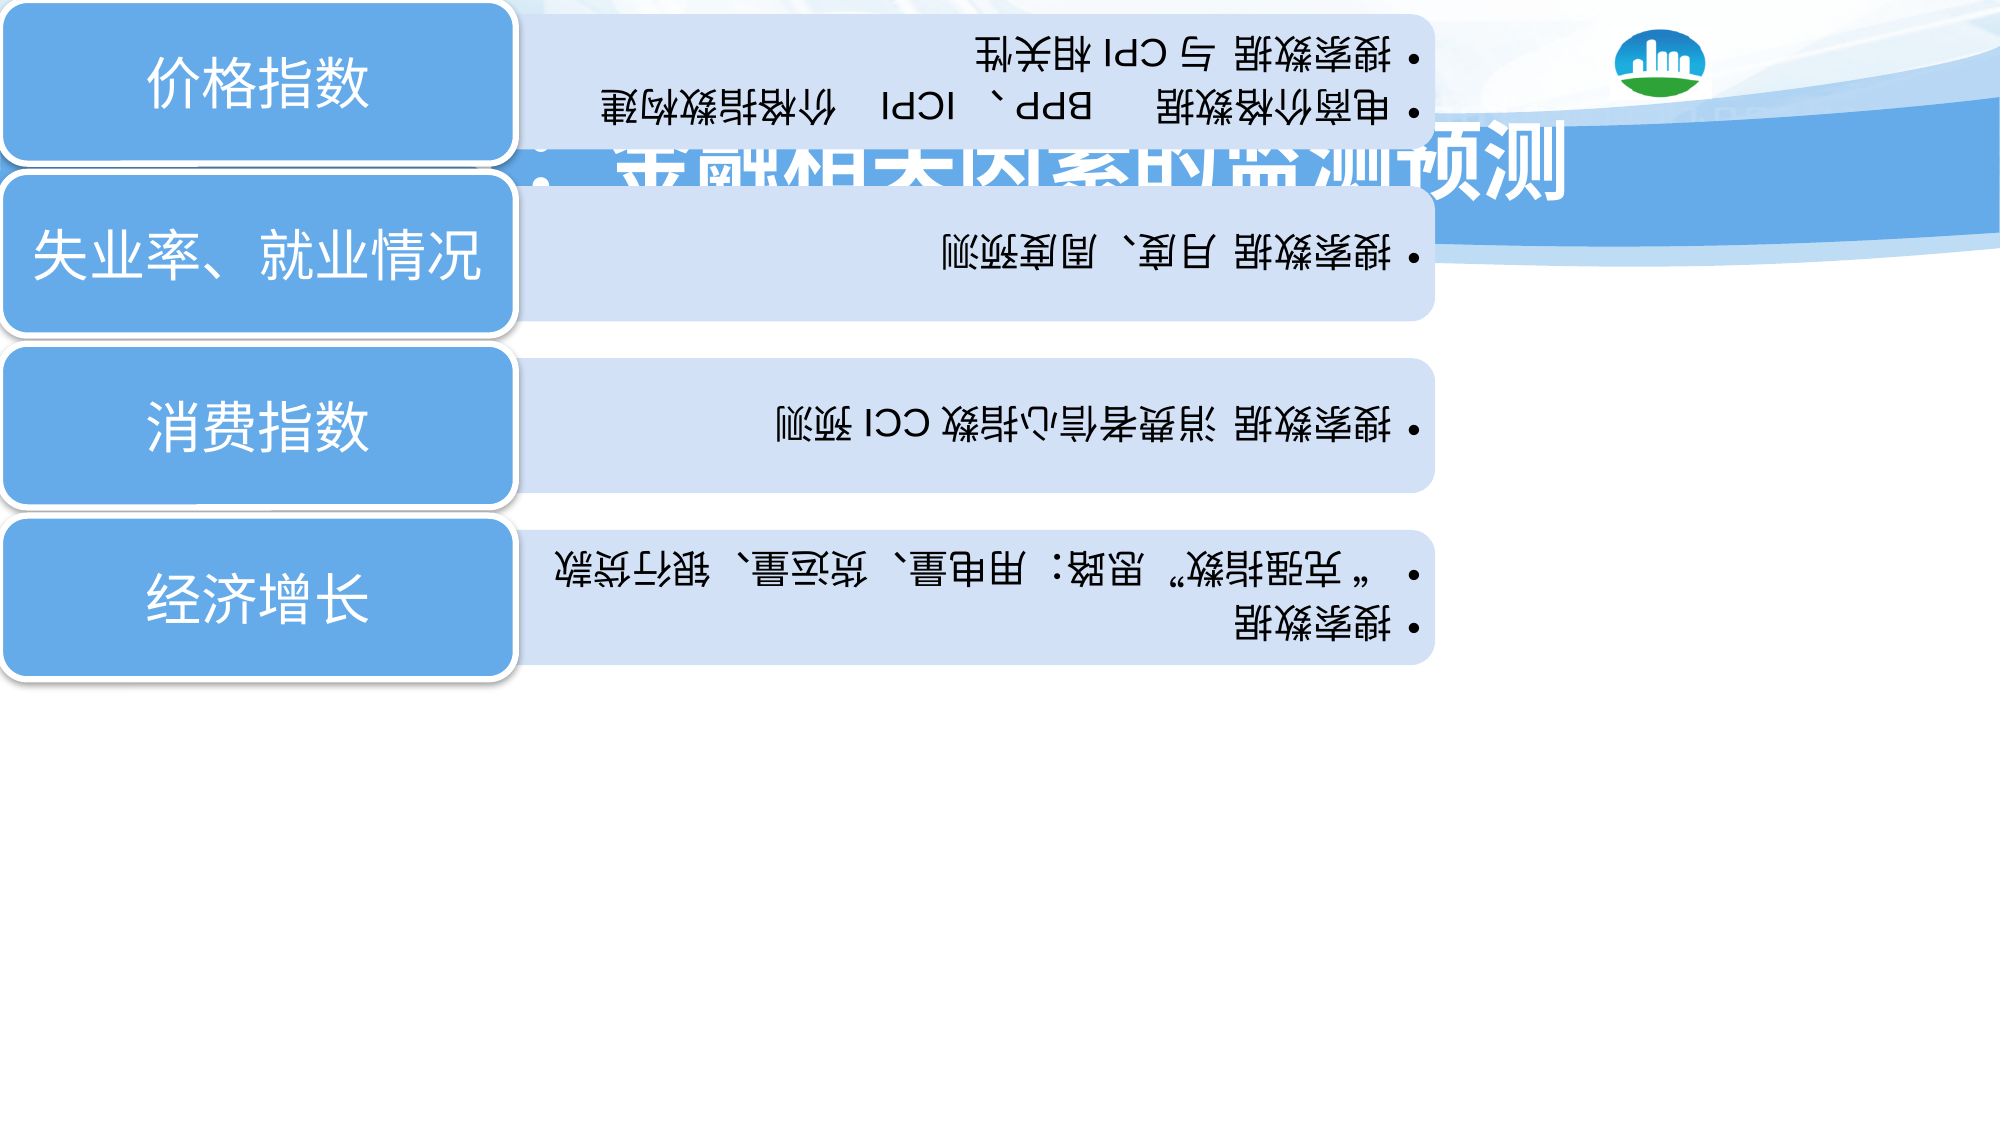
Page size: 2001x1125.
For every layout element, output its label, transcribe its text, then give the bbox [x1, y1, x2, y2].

picture [504, 0, 2000, 112]
picture [0, 0, 11, 11]
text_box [203, 387, 1817, 962]
title 3：金融相关因素的监测预测 [506, 112, 1817, 206]
